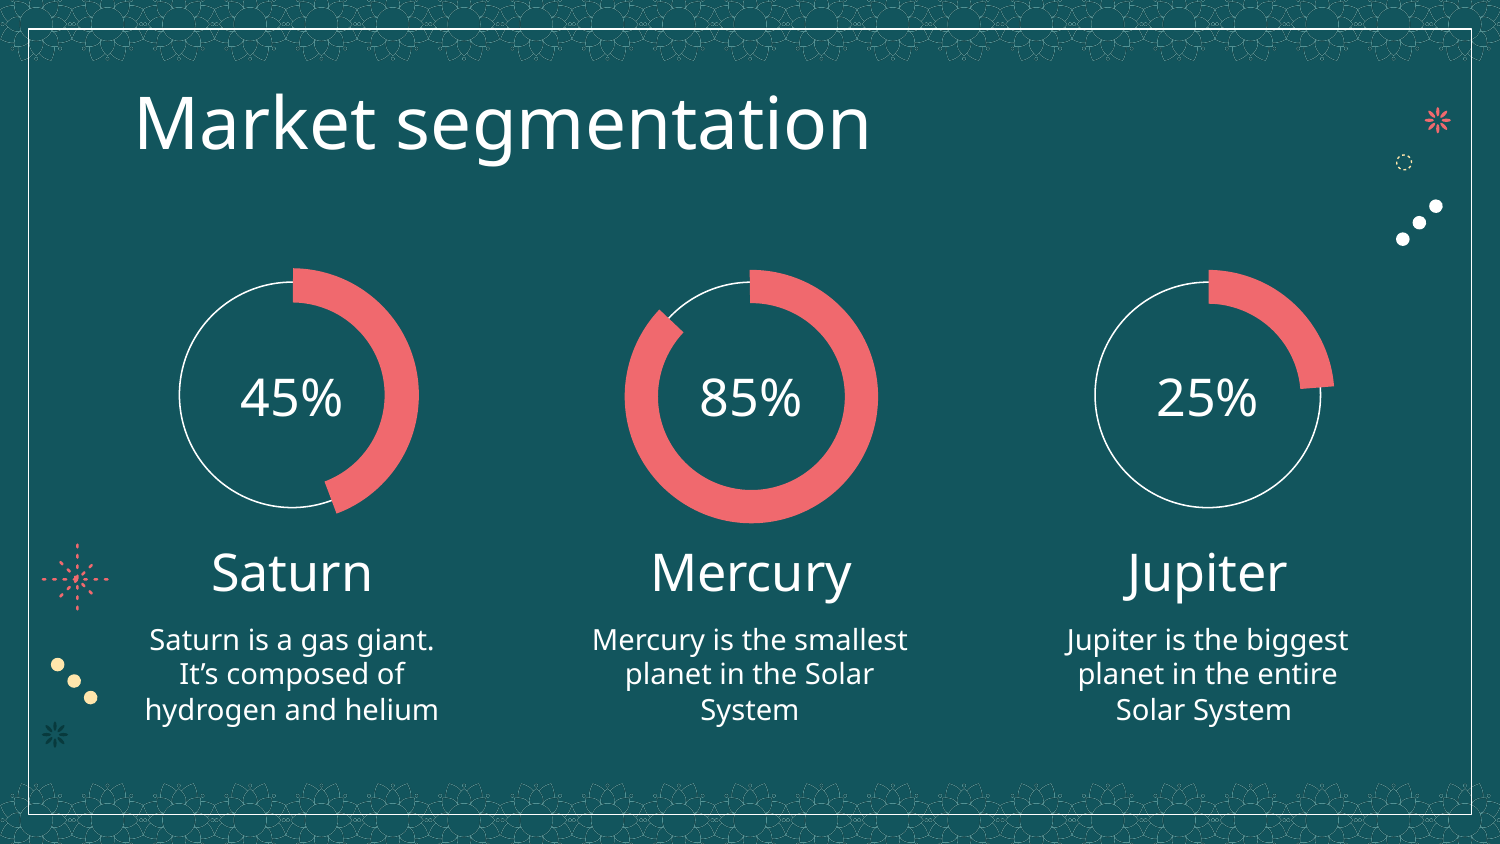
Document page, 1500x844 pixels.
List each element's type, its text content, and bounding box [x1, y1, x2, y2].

text_box [186, 434, 375, 508]
text_box Mercury is the smallest planet in the Solar System [574, 605, 926, 727]
text_box [667, 434, 836, 489]
text_box [185, 282, 376, 358]
text_box Saturn is a gas giant. It’s composed of hydrogen and helium [116, 605, 468, 727]
picture [0, 783, 1500, 844]
text_box [624, 269, 879, 524]
picture [29, 783, 1471, 814]
text_box [1102, 434, 1314, 508]
text_box Jupiter is the biggest planet in the entire Solar System [1032, 605, 1384, 727]
text_box [1101, 282, 1291, 358]
text_box 25% [1092, 358, 1324, 434]
text_box 45% [176, 358, 408, 434]
picture [0, 0, 1500, 61]
text_box [667, 282, 836, 358]
text_box [292, 268, 419, 514]
text_box Saturn [116, 540, 468, 605]
text_box Jupiter [1032, 540, 1384, 605]
text_box Mercury [575, 540, 927, 618]
picture [29, 30, 1471, 61]
text_box 85% [659, 358, 844, 434]
title Market segmentation [118, 72, 1382, 167]
text_box [1208, 269, 1335, 388]
